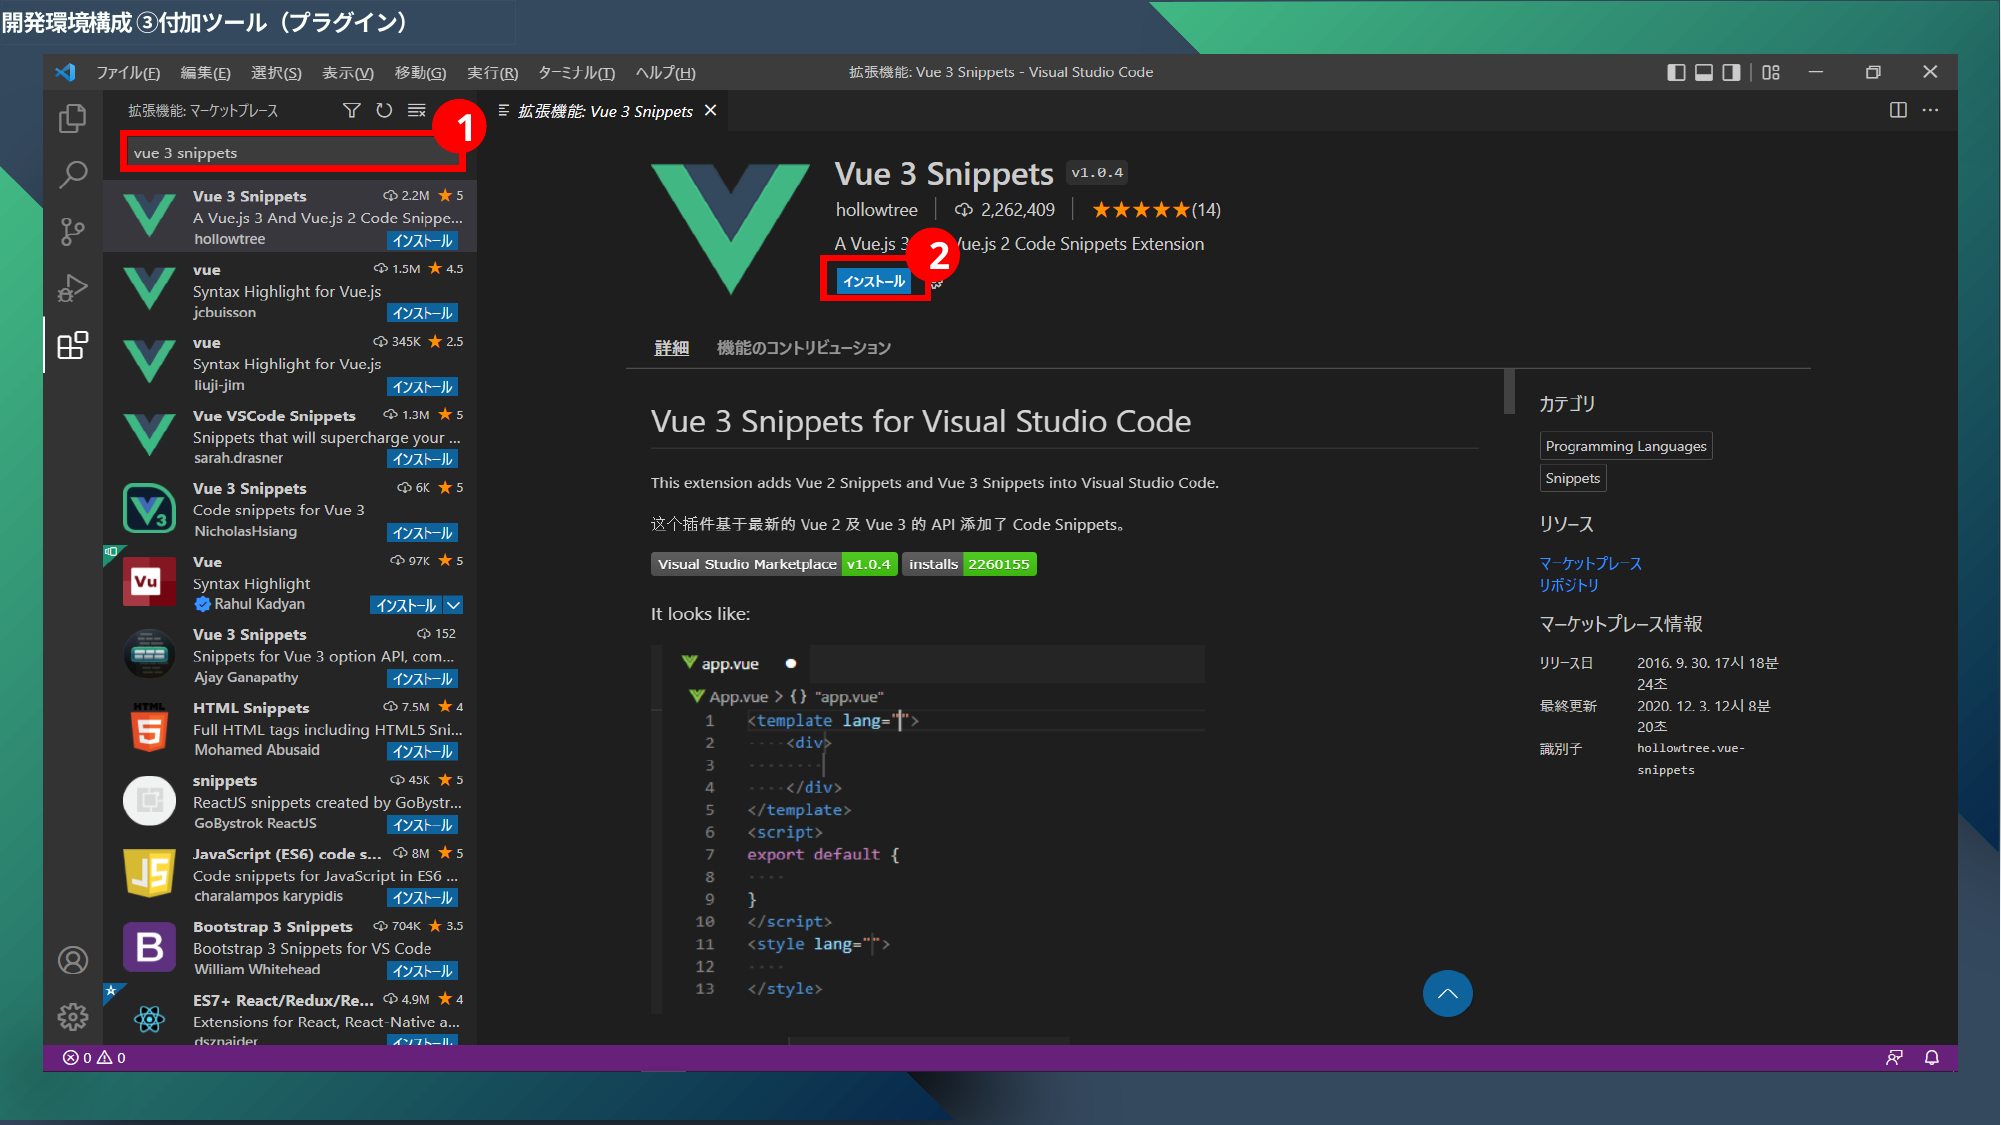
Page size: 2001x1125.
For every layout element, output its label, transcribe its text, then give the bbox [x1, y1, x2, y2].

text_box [43, 54, 1958, 1072]
title 開発環境構成 ③付加ツール（プラグイン） [1, 0, 516, 45]
